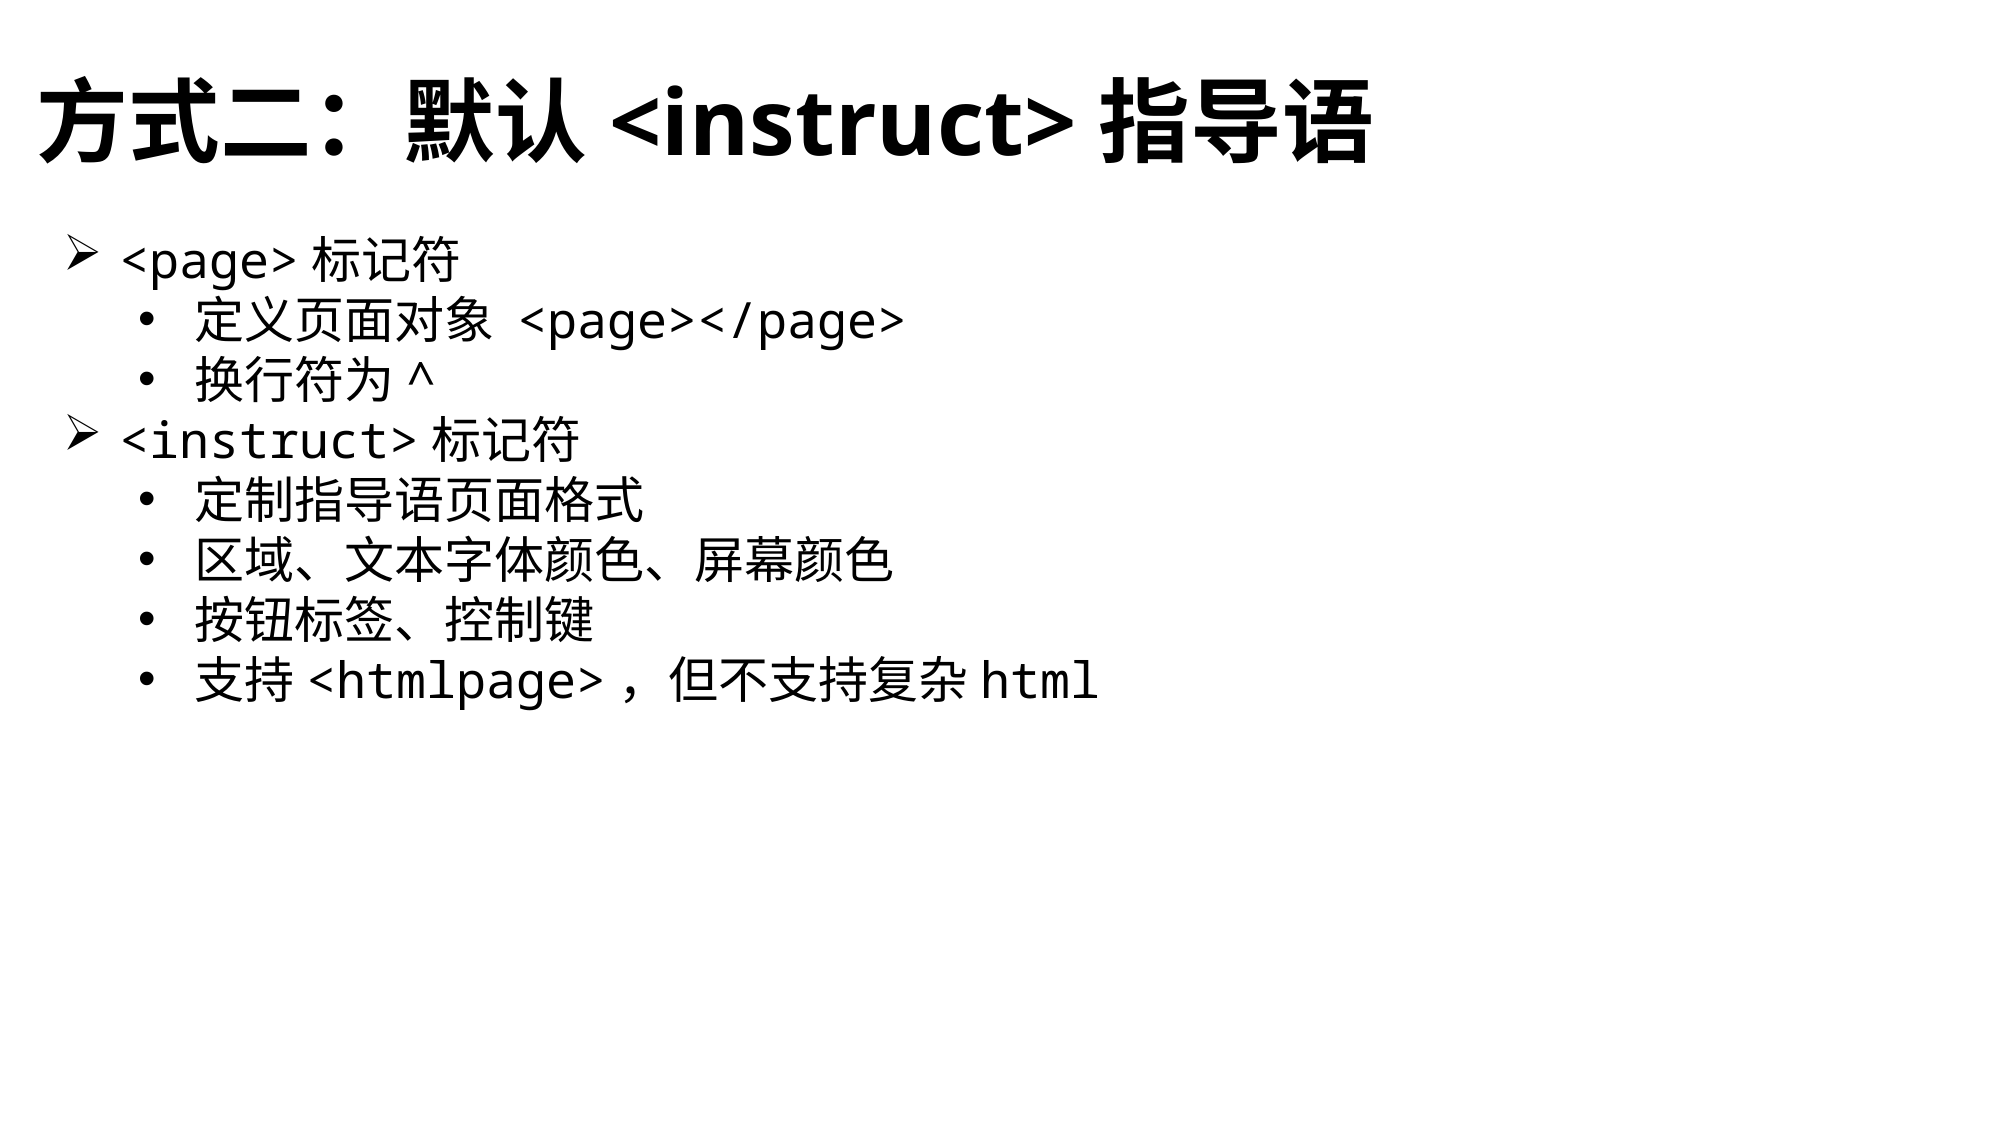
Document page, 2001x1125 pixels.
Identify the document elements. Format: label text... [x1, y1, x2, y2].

text_box <page>标记符 定义页面对象 <page></page> 换行符为^ <instruct>标记符 定制指导语页面格式 区域、文本字体颜色、屏幕颜色 按钮标签、控制键 支持<htmlpage>，但不支持复杂html [48, 220, 1377, 776]
title 方式二：默认<instruct>指导语 [21, 16, 1747, 235]
